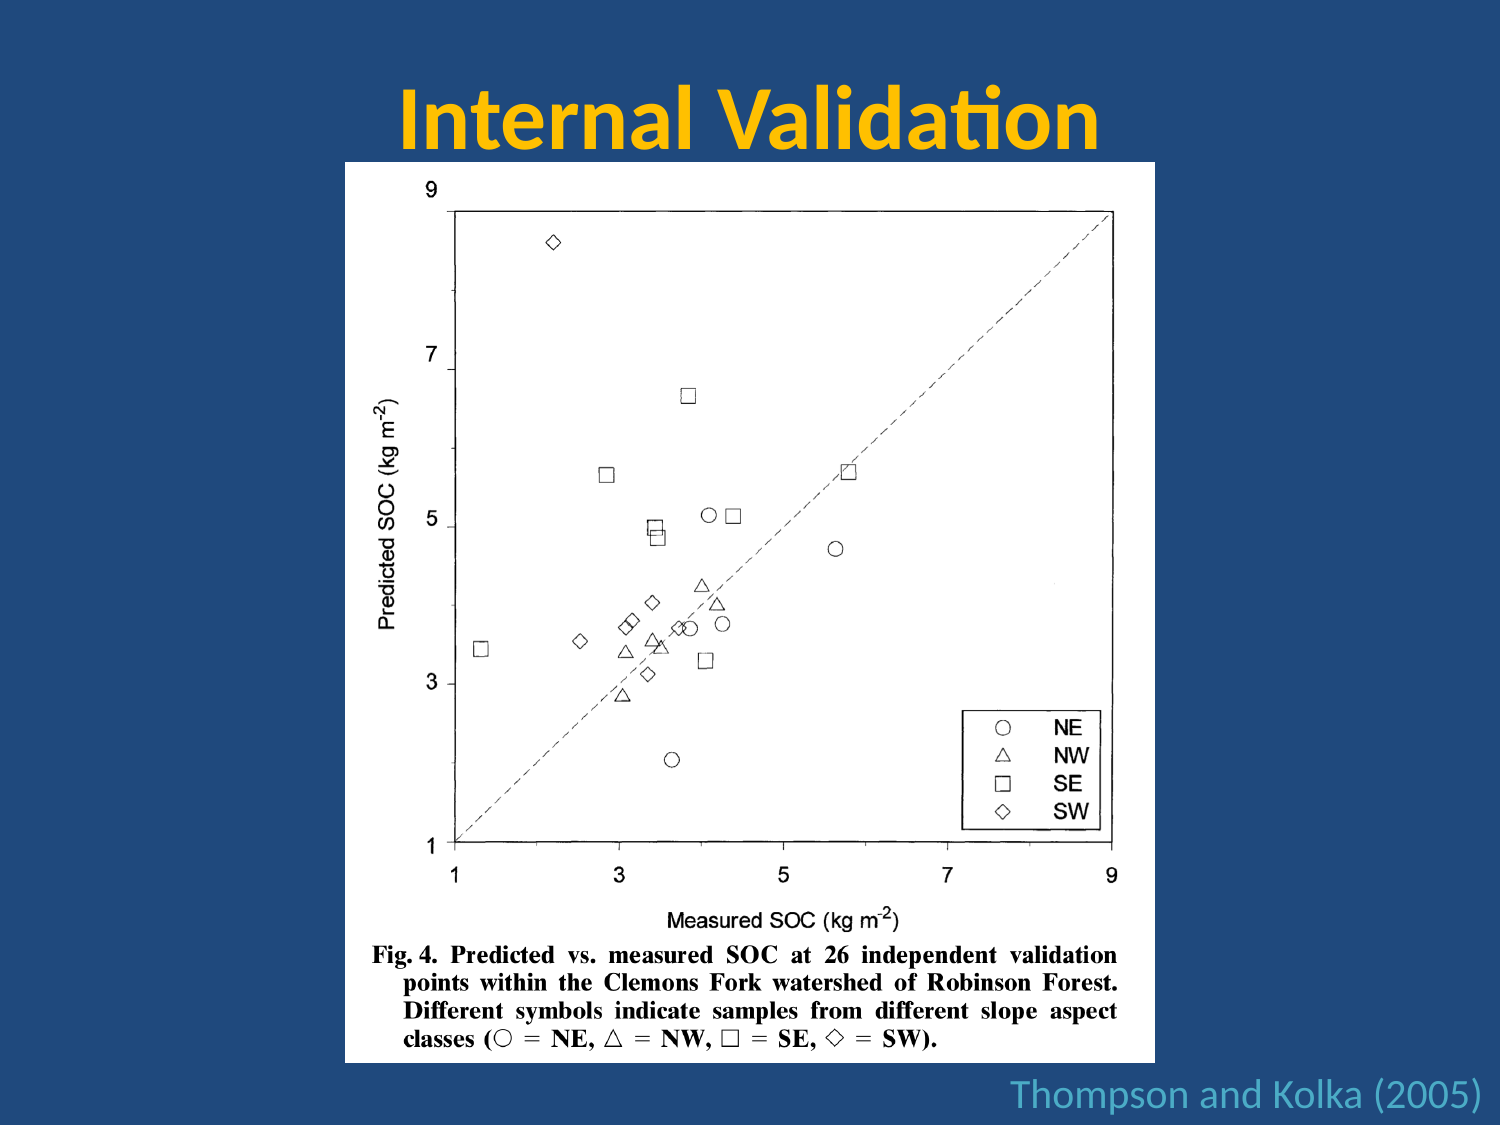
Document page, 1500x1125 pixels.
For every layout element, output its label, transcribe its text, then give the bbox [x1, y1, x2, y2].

text_box Thompson and Kolka (2005) [995, 1059, 1499, 1125]
picture [344, 162, 1156, 1063]
title Internal Validation [75, 37, 1425, 188]
